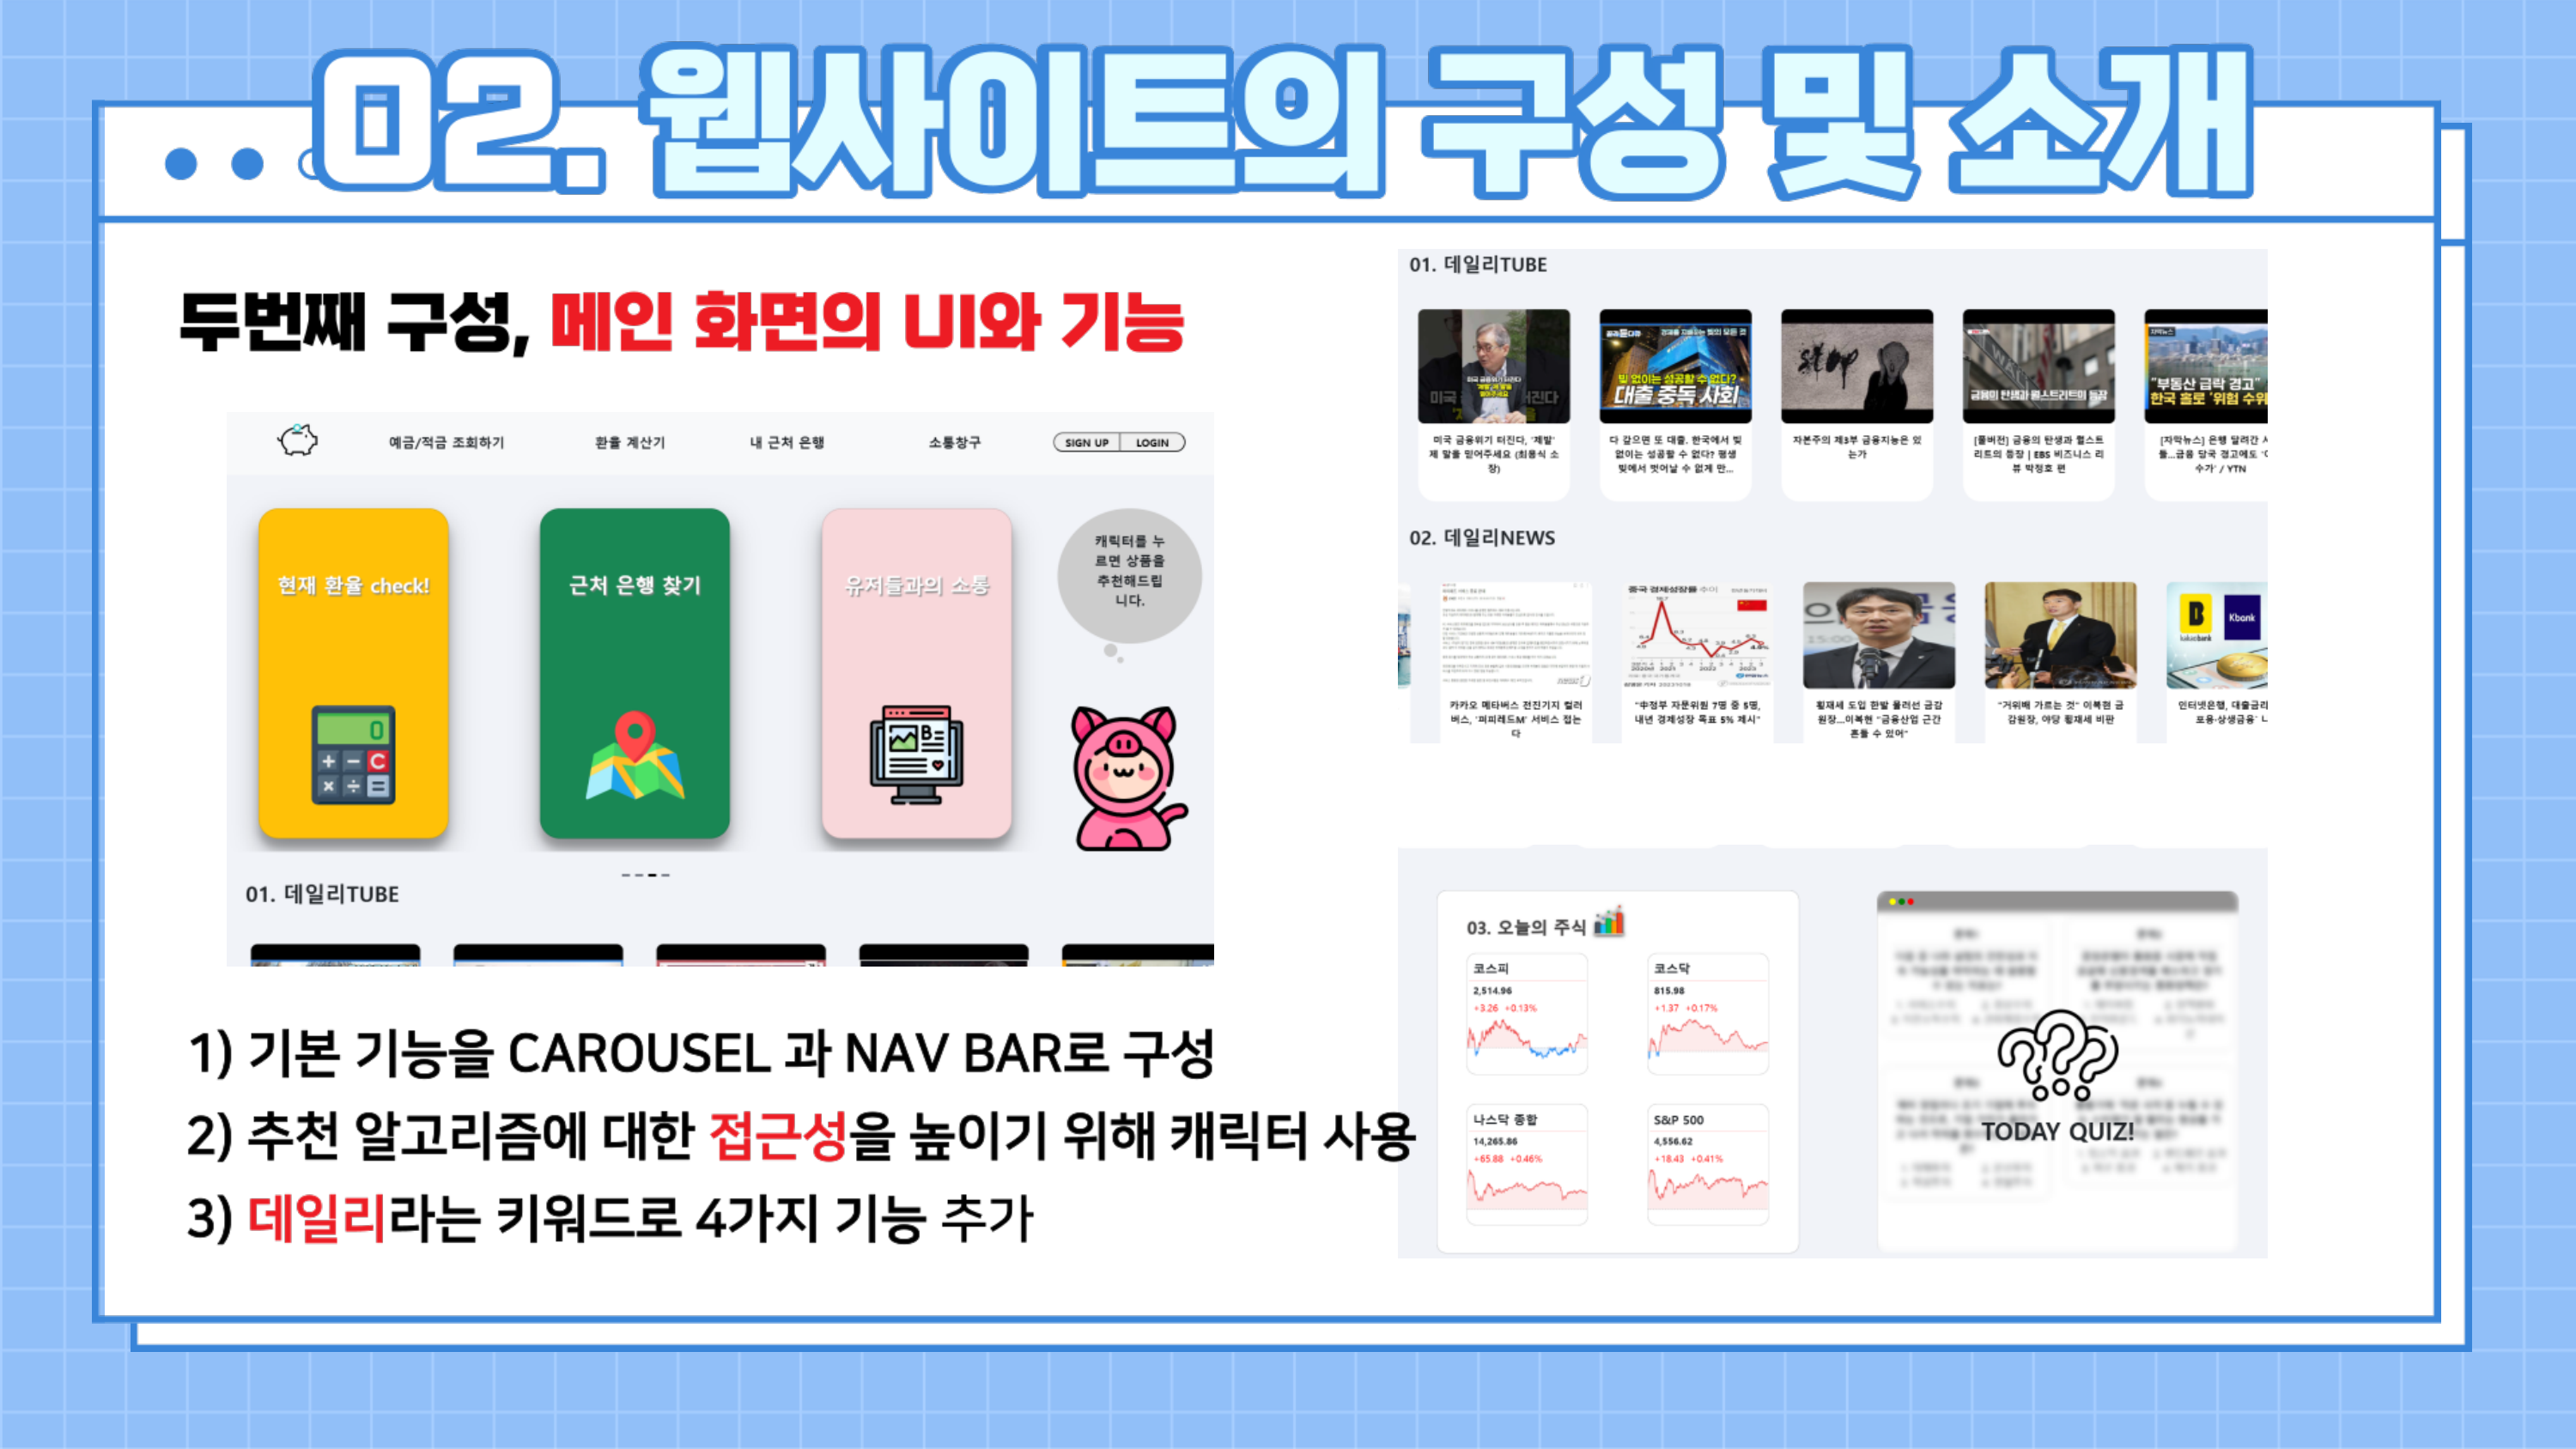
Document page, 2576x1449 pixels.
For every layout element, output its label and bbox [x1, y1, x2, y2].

picture [51, 0, 2576, 850]
picture [167, 996, 1463, 1303]
text_box [92, 859, 2442, 1324]
text_box [0, 0, 2576, 1449]
text_box [227, 859, 1214, 967]
text_box [1397, 859, 2268, 1258]
text_box [131, 859, 2472, 1352]
